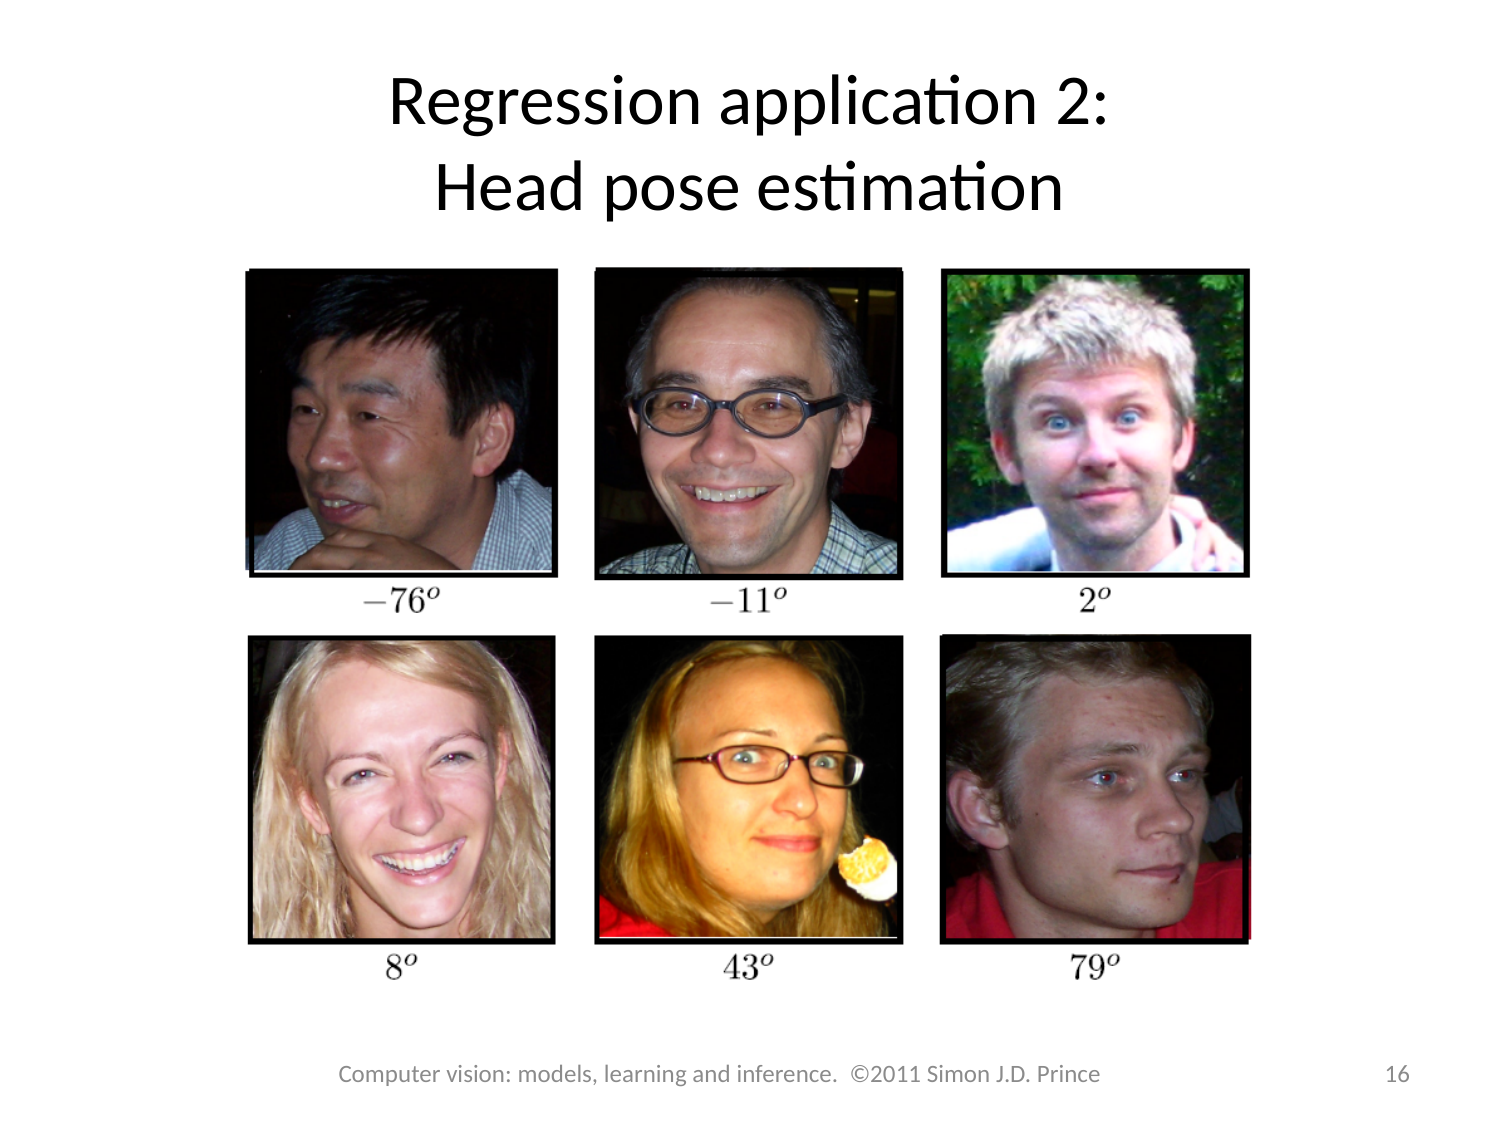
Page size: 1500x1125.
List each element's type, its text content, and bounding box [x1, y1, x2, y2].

picture [194, 231, 1294, 1015]
slide_number 16 [1140, 1042, 1425, 1103]
title Regression application 2: Head pose estimation [75, 45, 1425, 233]
footer Computer vision: models, learning and inference. ©2011 Simon J.D. Prince [301, 1042, 1140, 1103]
